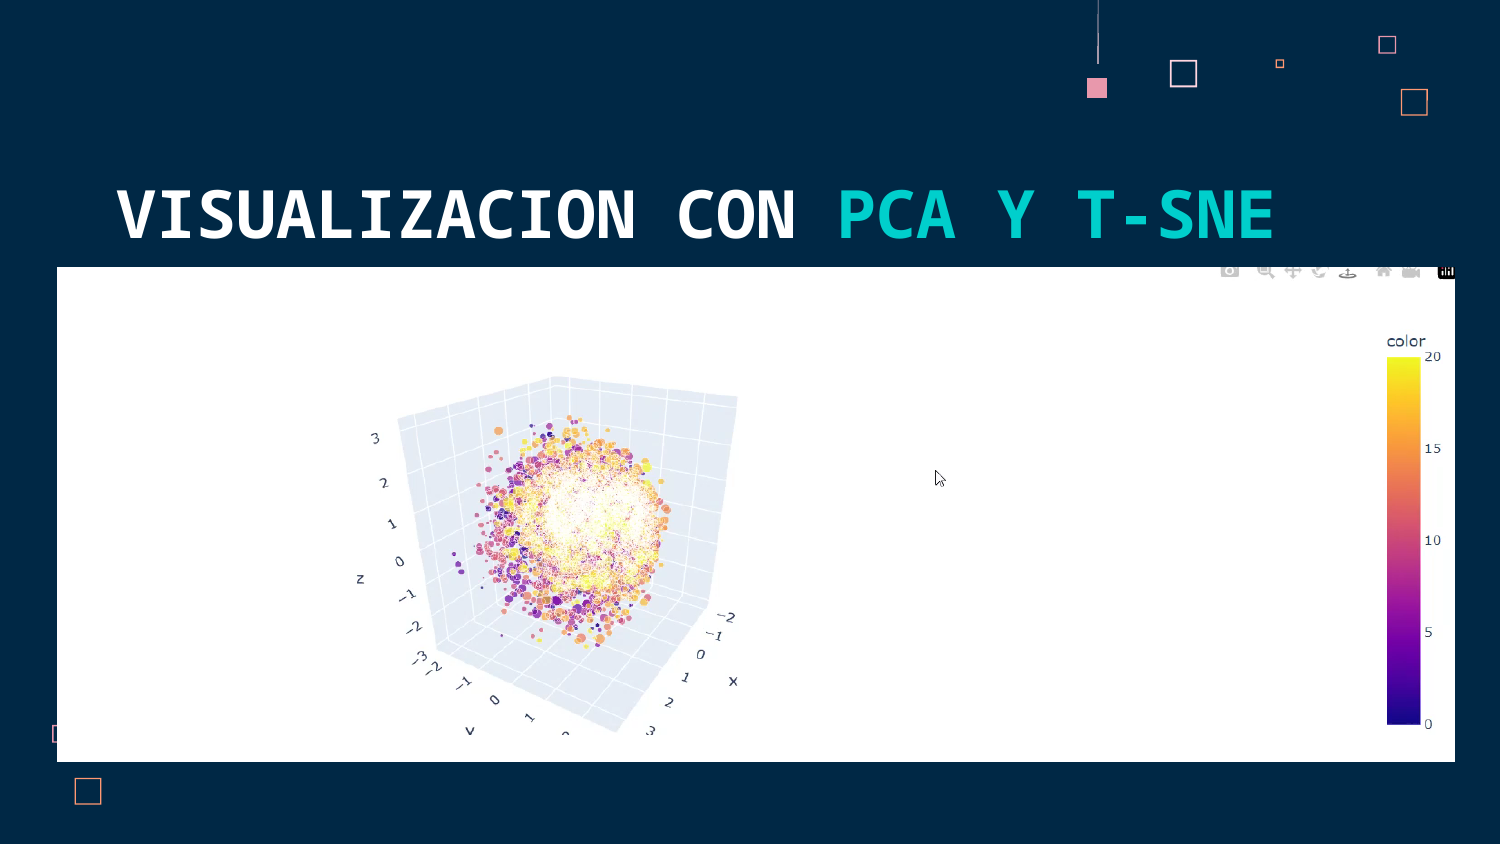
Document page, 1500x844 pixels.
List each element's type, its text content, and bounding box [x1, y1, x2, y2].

title VISUALIZACION CON PCA Y T-SNE [101, 171, 1369, 264]
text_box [56, 266, 1456, 764]
